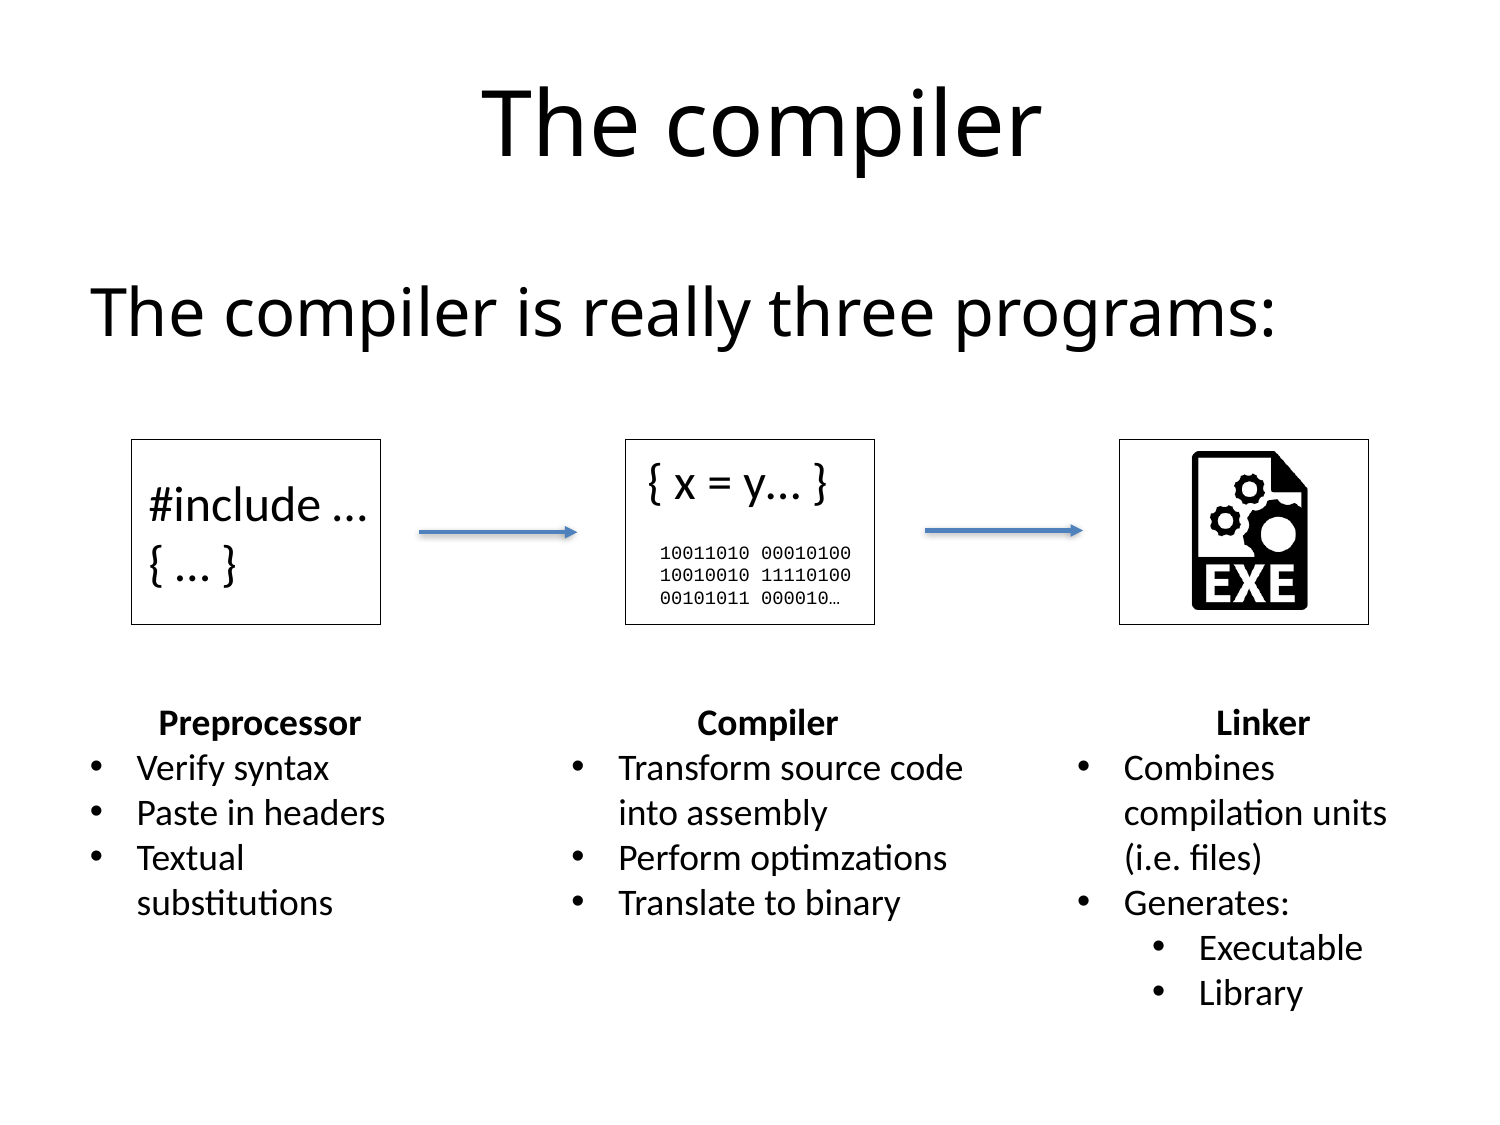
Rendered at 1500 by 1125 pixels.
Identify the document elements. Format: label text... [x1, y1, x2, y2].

text_box Linker Combines compilation units (i.e. files) Generates: Executable Library [1062, 690, 1465, 1021]
text_box [625, 439, 875, 625]
text_box [1119, 439, 1369, 625]
list The compiler is really three programs: [75, 262, 1425, 374]
text_box [131, 439, 381, 625]
text_box #include … { … } [133, 463, 401, 599]
text_box Preprocessor Verify syntax Paste in headers Textual substitutions [74, 690, 446, 976]
text_box { x = y… } [632, 441, 859, 517]
text_box Compiler Transform source code into assembly Perform optimzations Translate to binary [556, 690, 981, 931]
picture [1169, 450, 1330, 611]
title The compiler [100, 10, 1425, 230]
text_box 10011010 00010100 10010010 11110100 00101011 000010… [645, 533, 887, 616]
